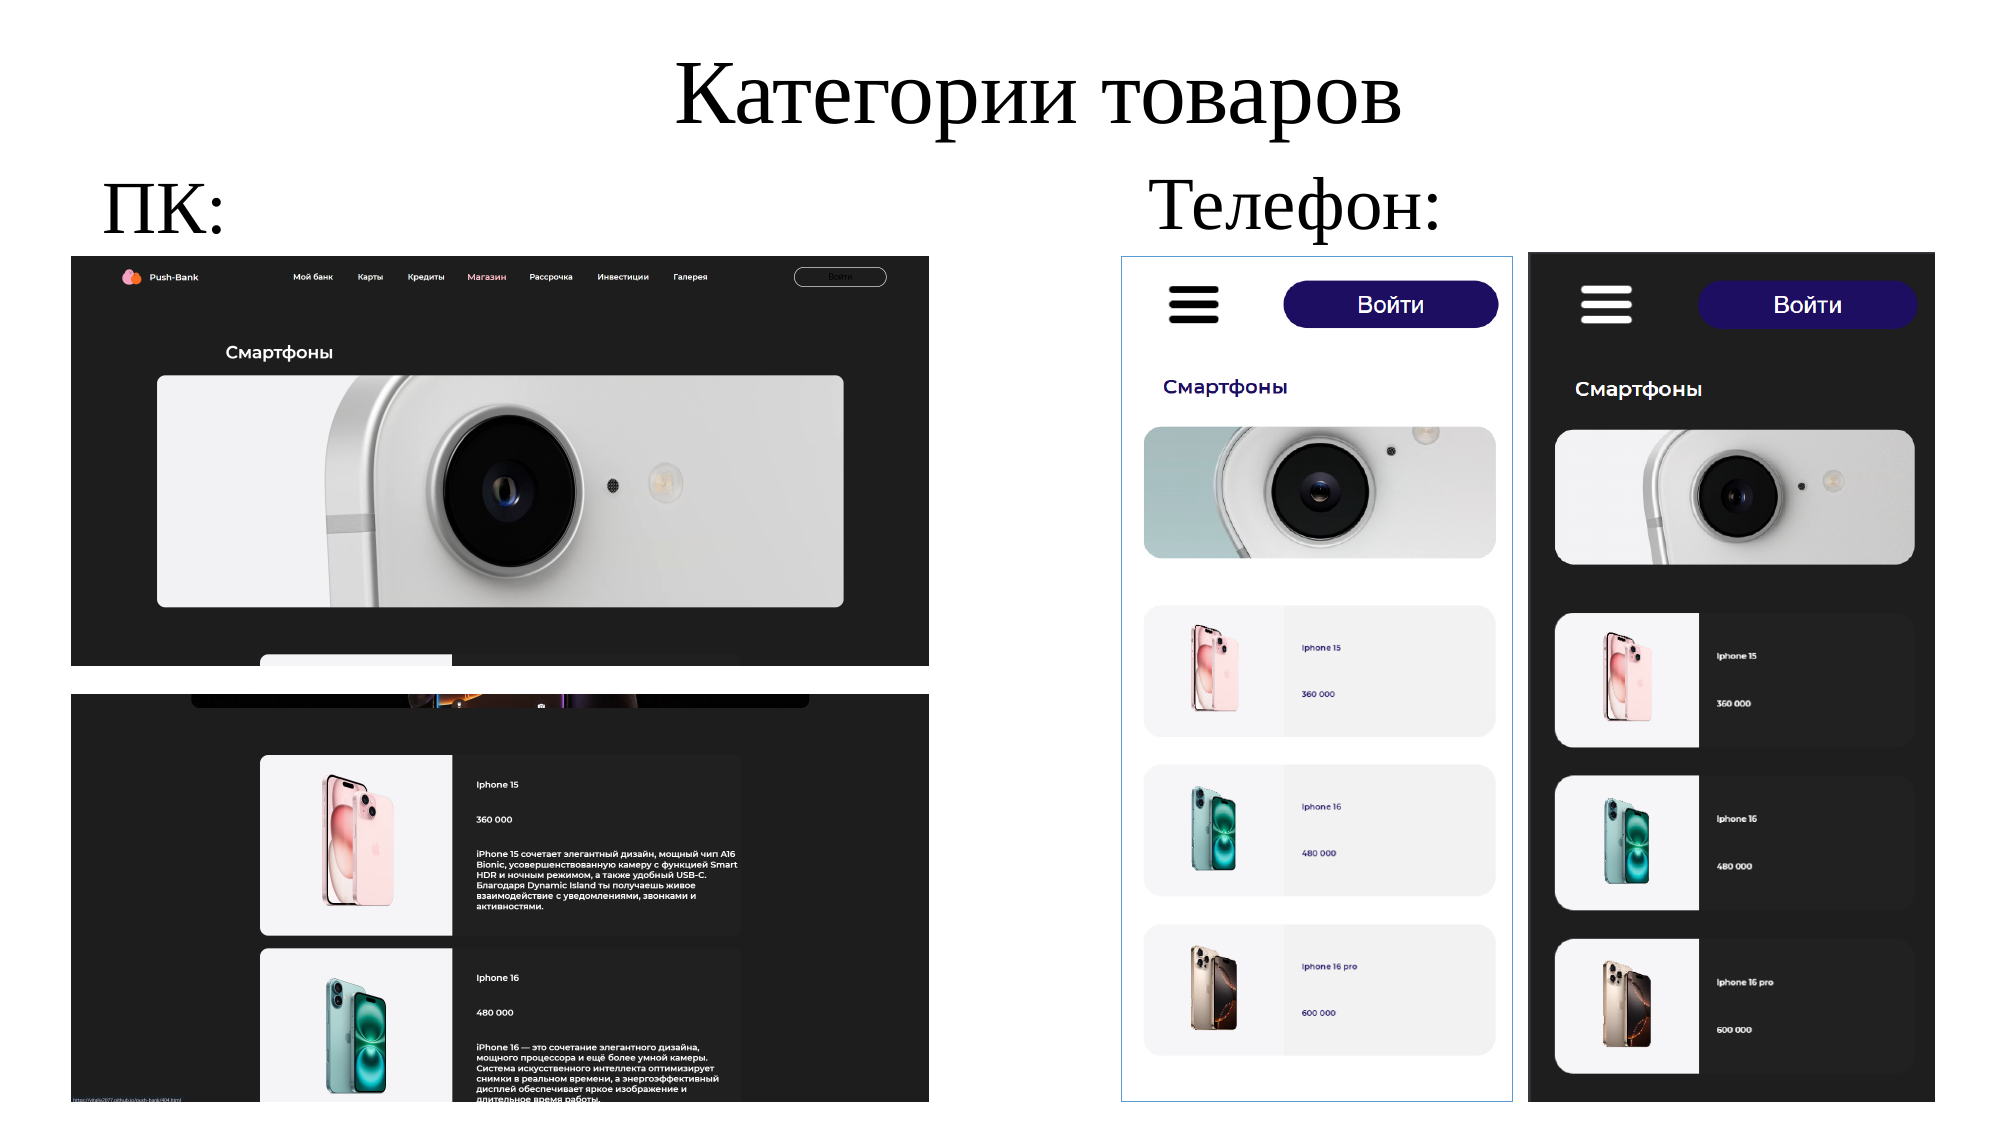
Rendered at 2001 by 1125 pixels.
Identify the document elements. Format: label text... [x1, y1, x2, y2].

text_box ПК: [71, 151, 258, 256]
text_box Телефон: [1121, 147, 1472, 252]
picture [1121, 256, 1513, 1102]
picture [71, 694, 929, 1102]
picture [1528, 252, 1935, 1102]
text_box Категории товаров [626, 24, 1452, 150]
picture [71, 256, 929, 667]
